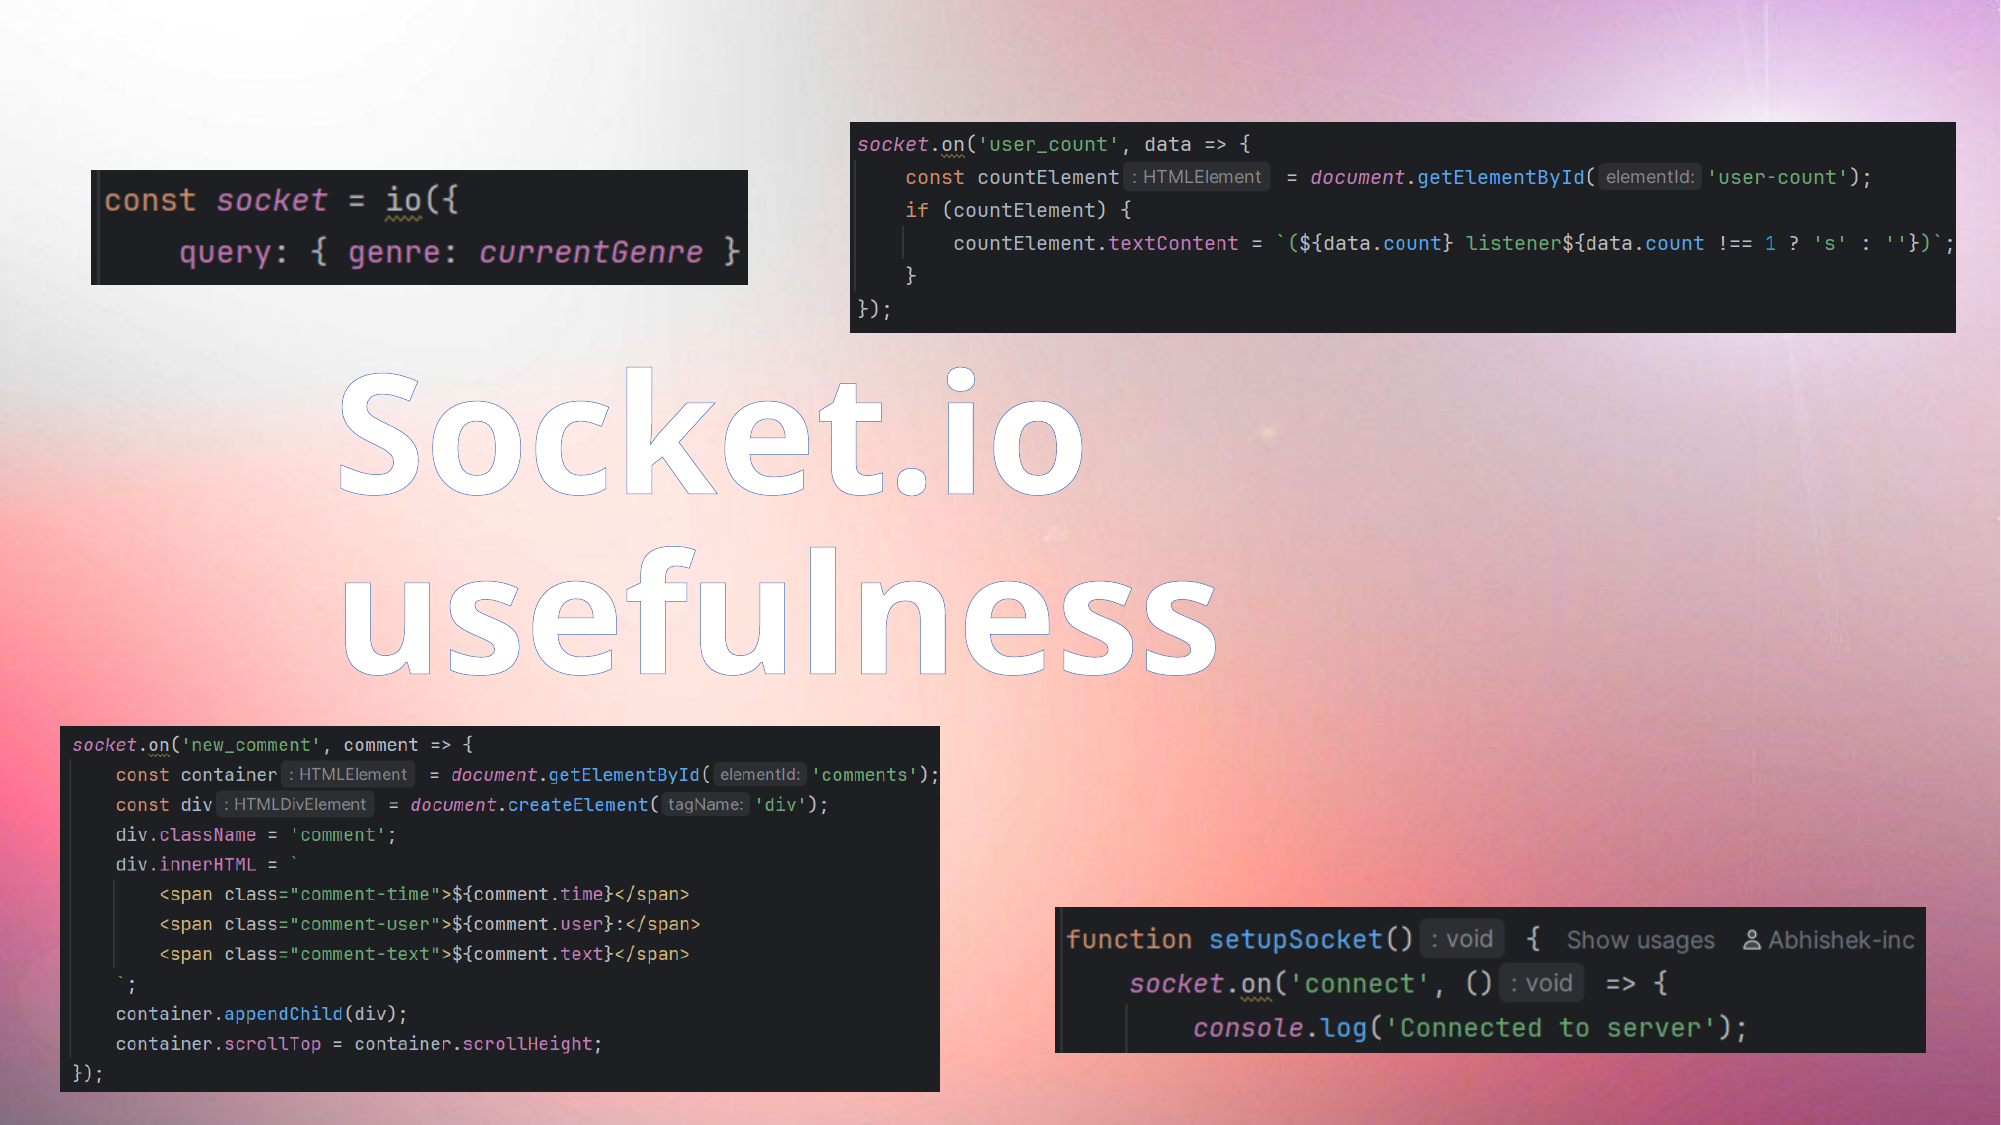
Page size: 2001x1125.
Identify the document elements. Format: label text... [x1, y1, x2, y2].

title Socket.io usefulness [318, 402, 1705, 657]
picture [0, 0, 2001, 1125]
